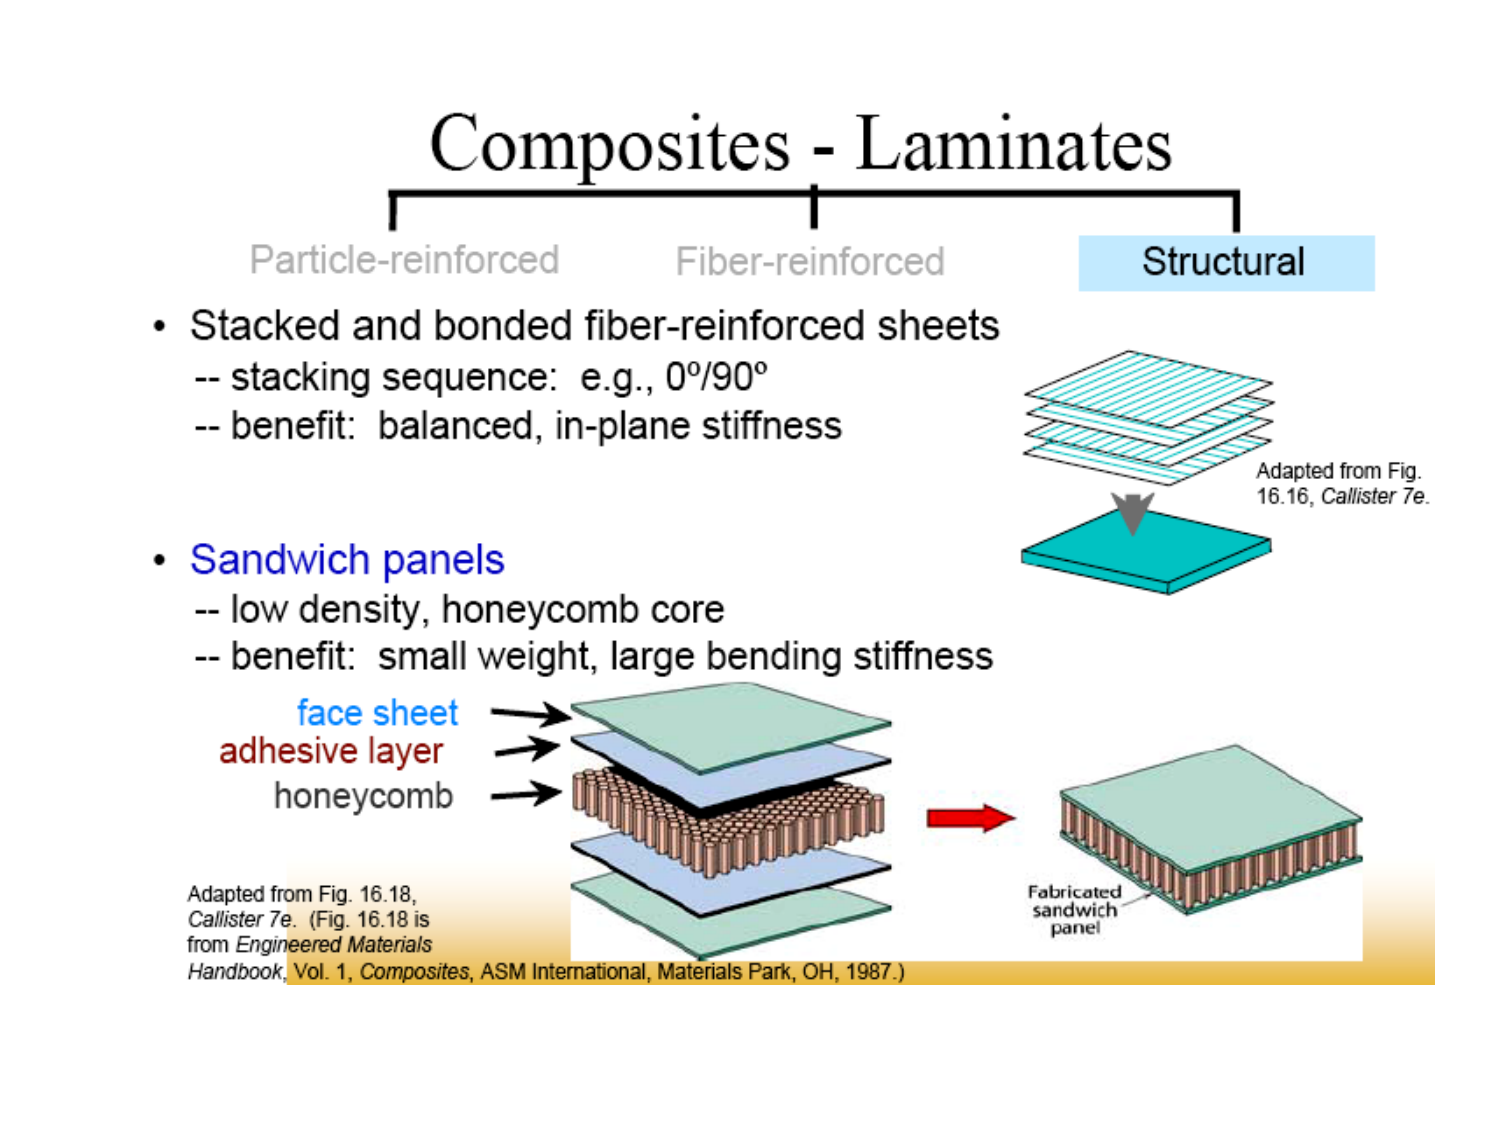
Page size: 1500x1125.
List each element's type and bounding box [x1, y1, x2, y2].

picture [105, 81, 1435, 985]
